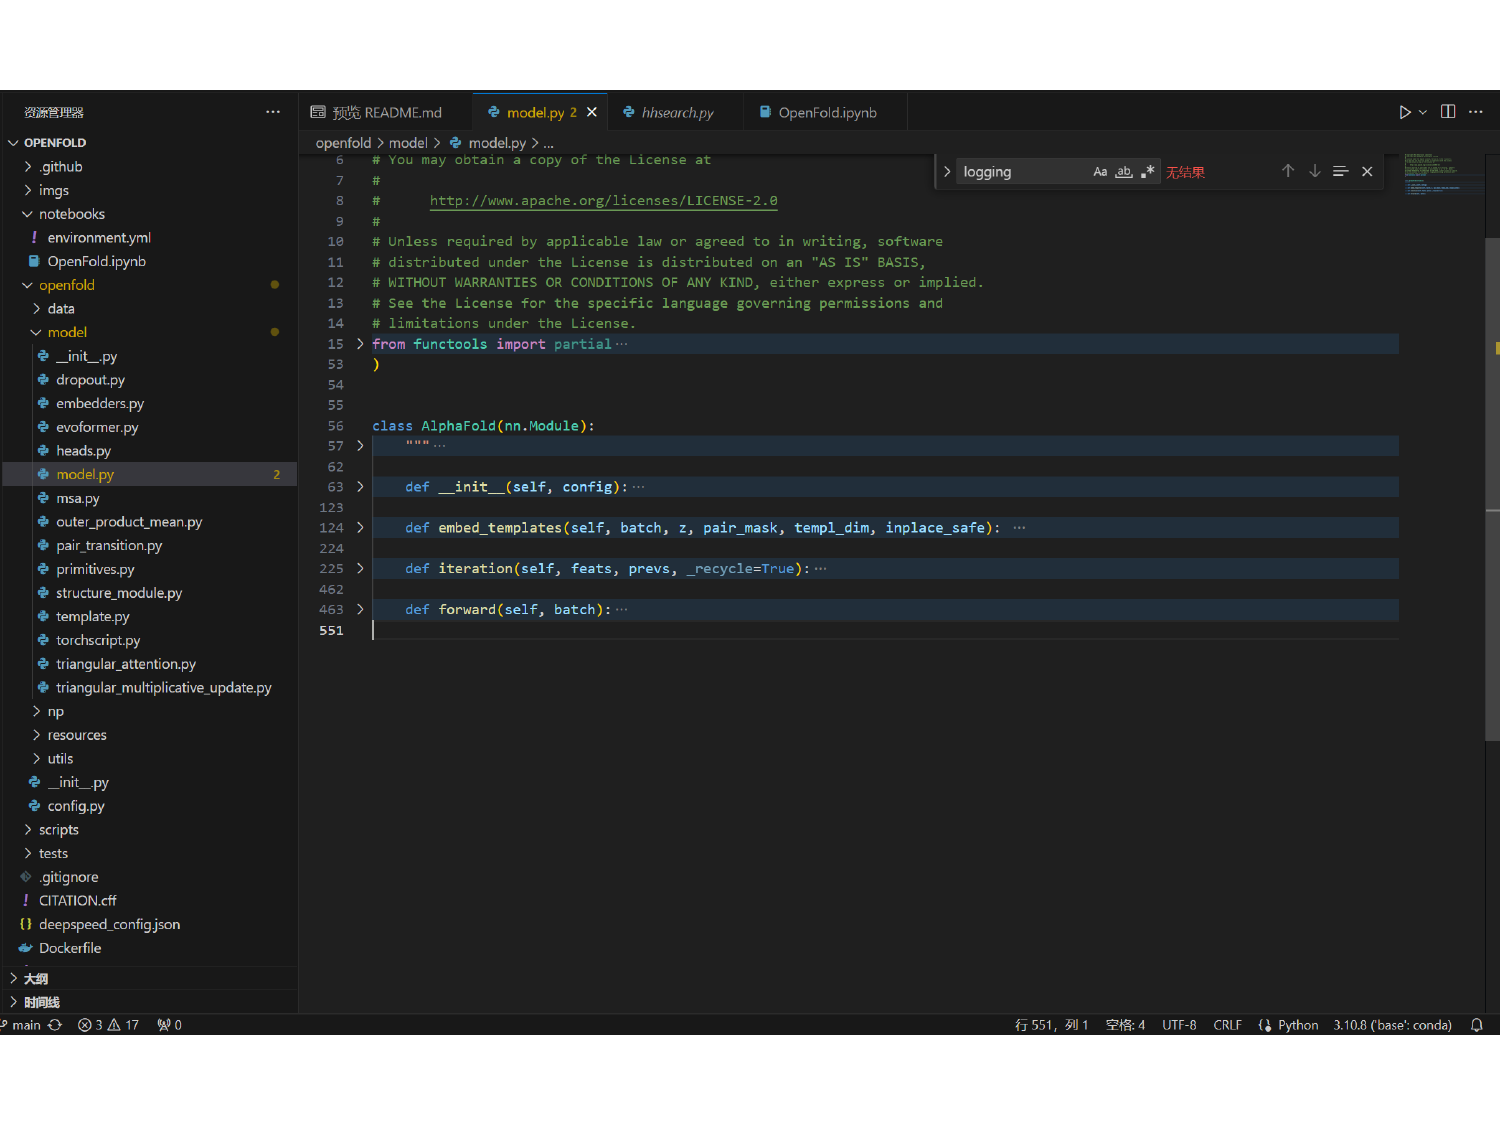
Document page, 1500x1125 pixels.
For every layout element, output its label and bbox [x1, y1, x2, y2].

picture [0, 90, 1500, 1035]
